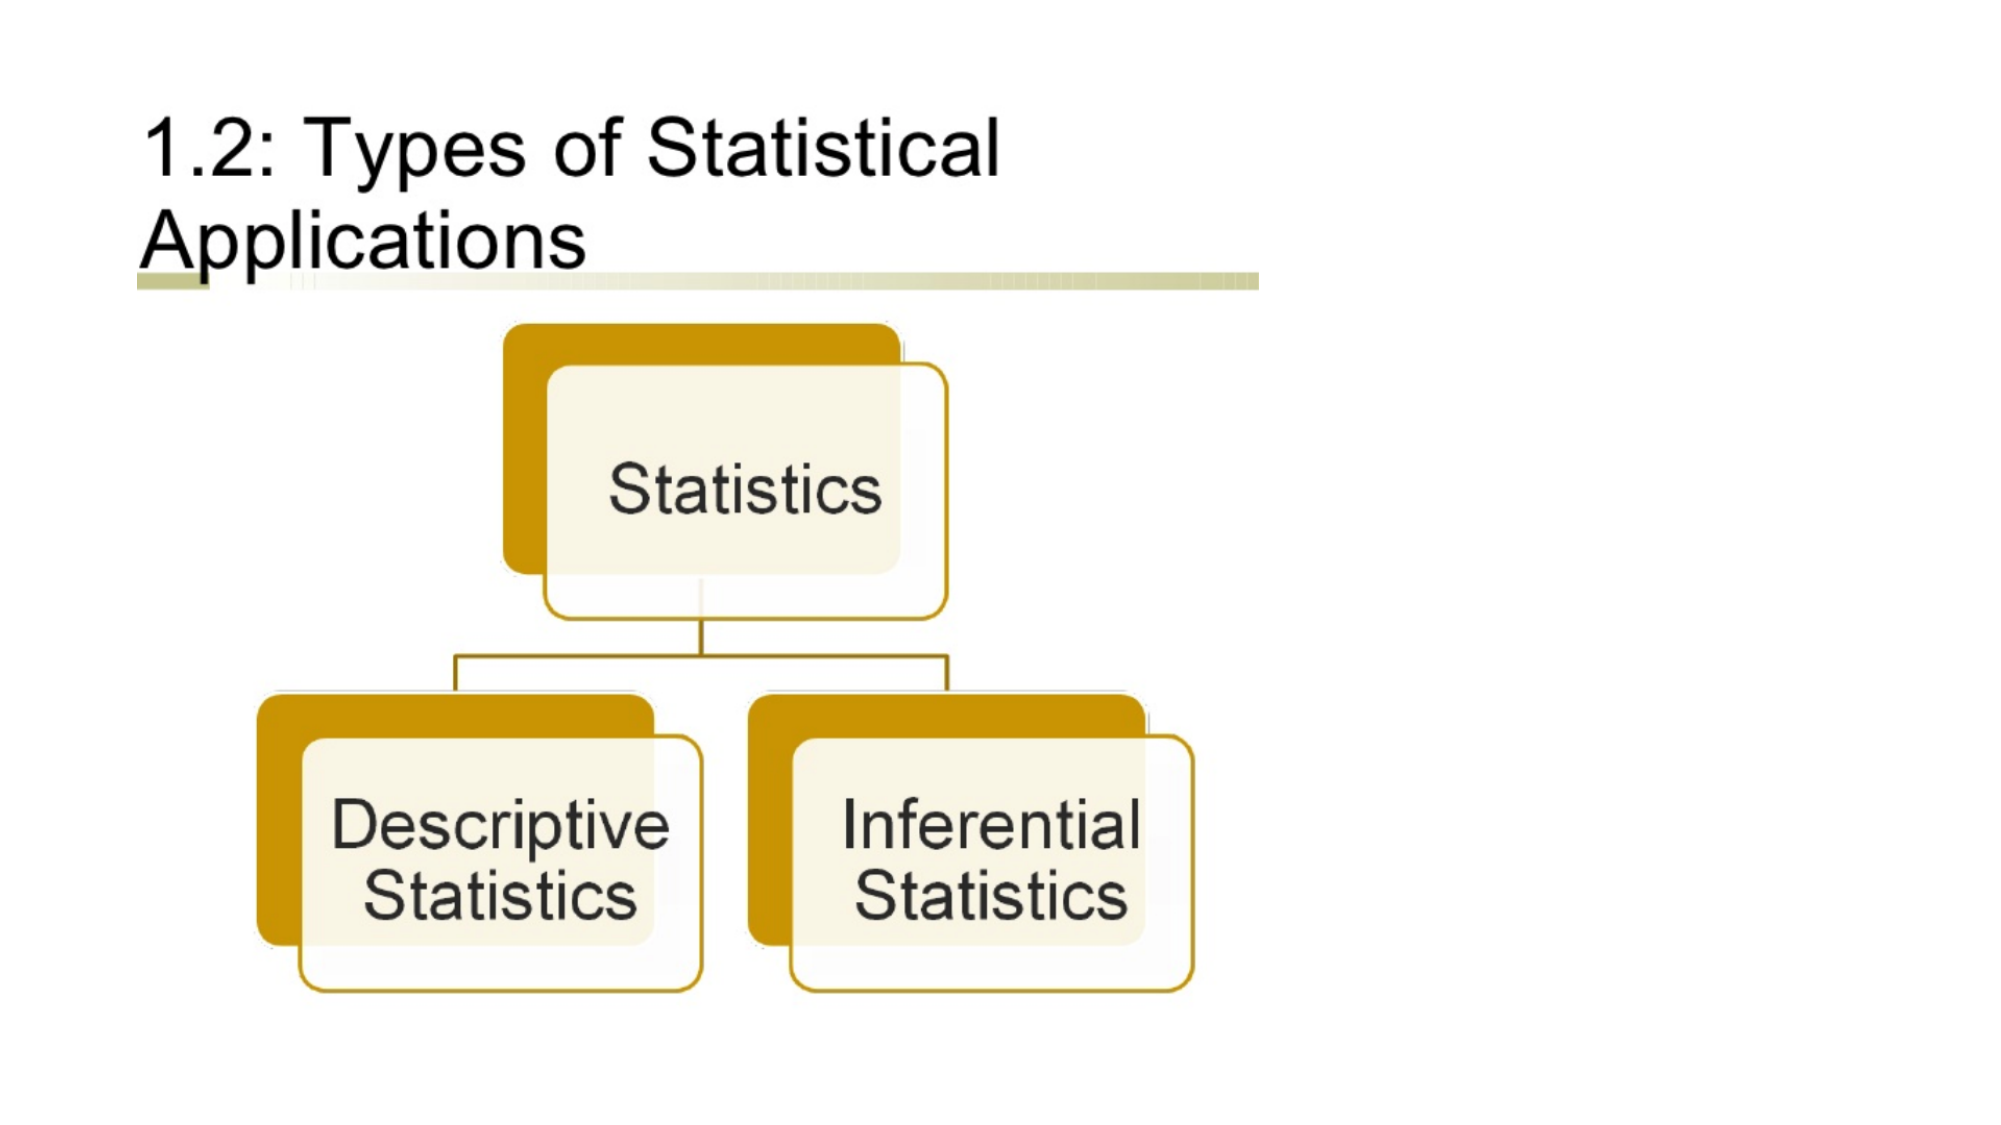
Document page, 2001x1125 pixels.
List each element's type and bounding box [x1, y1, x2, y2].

picture [137, 102, 1259, 1023]
